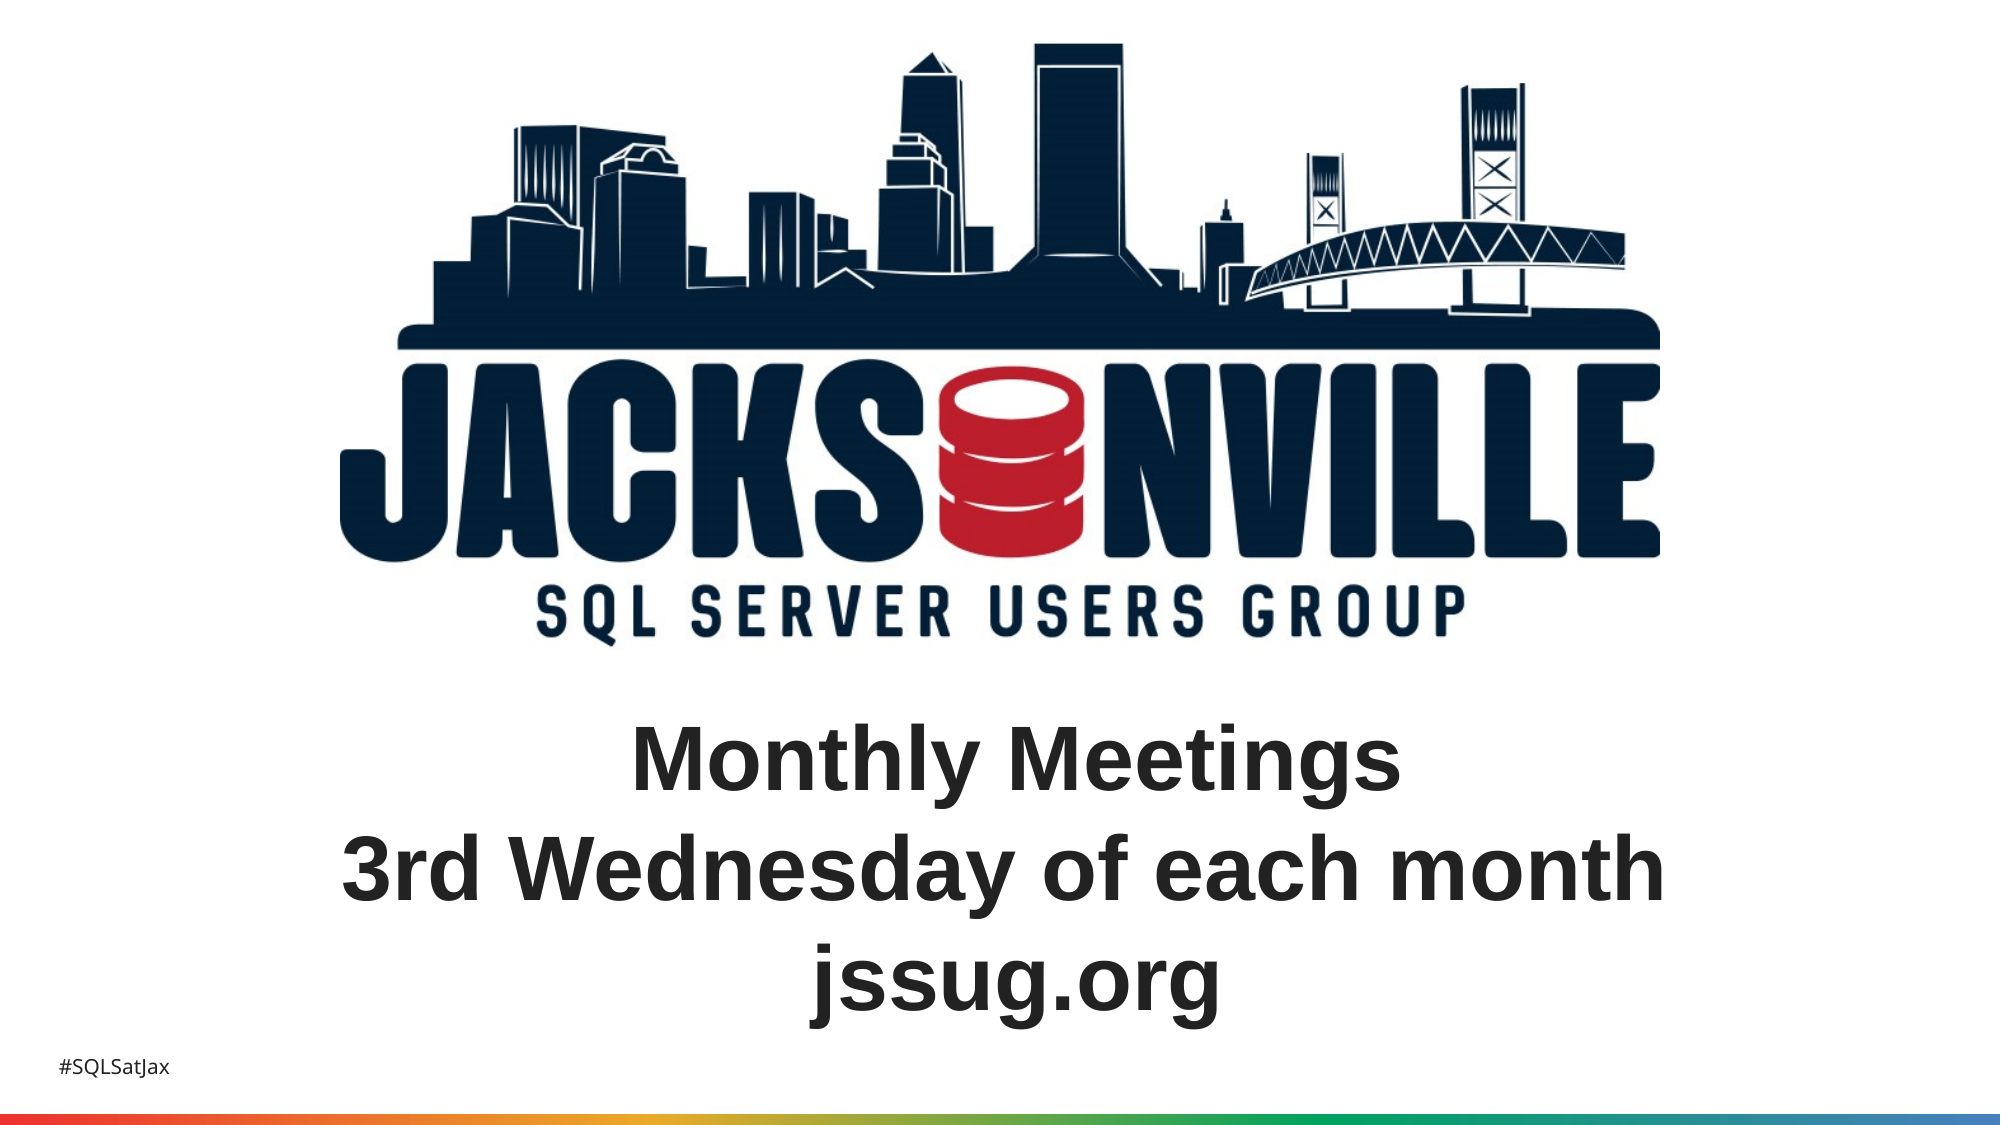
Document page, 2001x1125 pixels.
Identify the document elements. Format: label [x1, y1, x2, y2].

picture [340, 40, 1660, 649]
